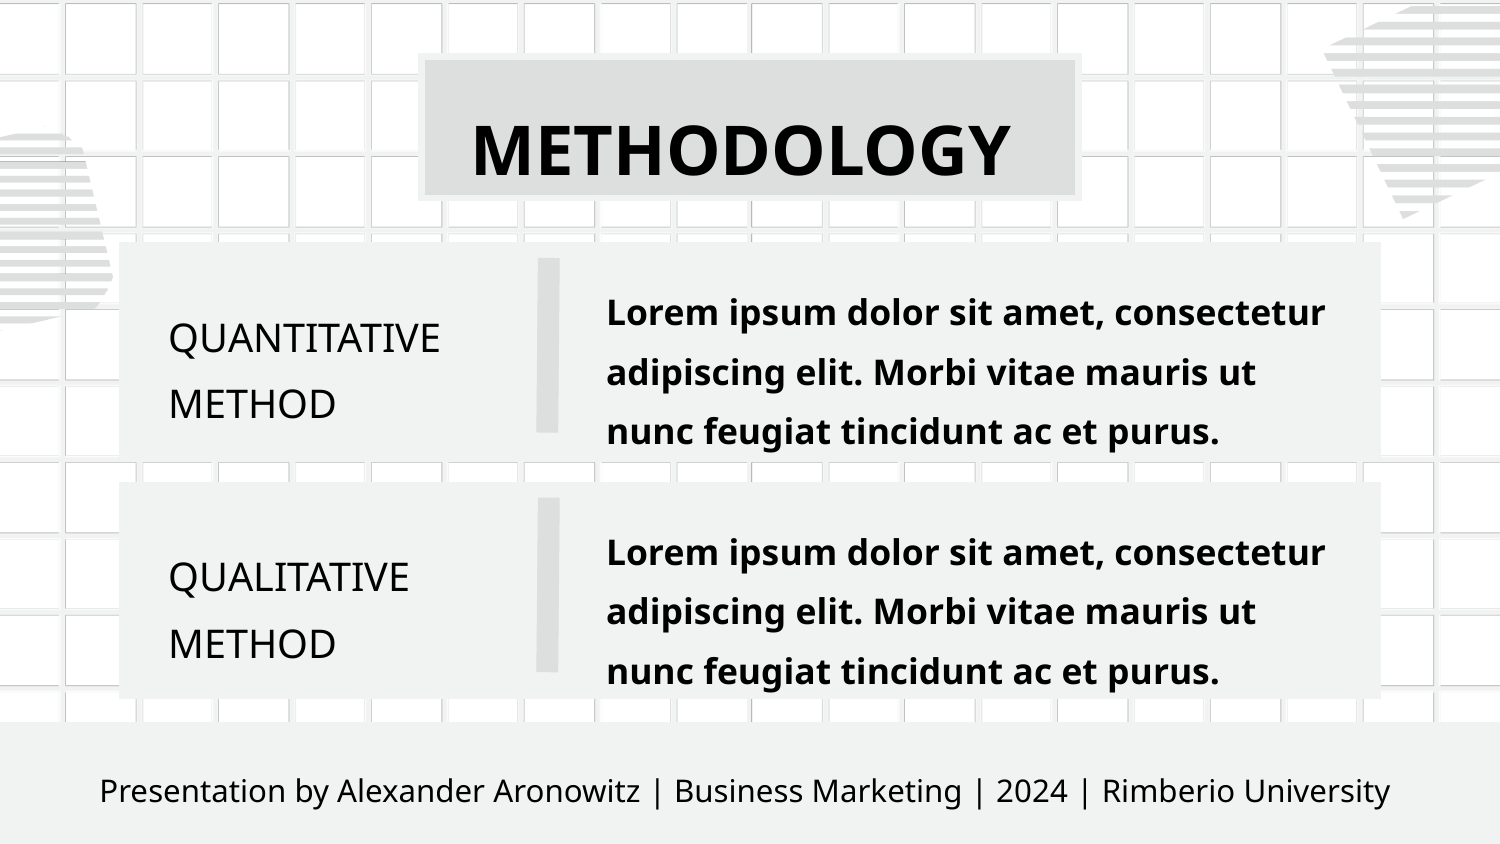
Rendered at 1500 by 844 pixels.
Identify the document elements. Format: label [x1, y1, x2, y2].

text_box [0, 0, 1500, 707]
text_box [421, 44, 1079, 199]
text_box [118, 230, 1382, 460]
text_box [118, 470, 1382, 699]
text_box [0, 709, 1500, 844]
